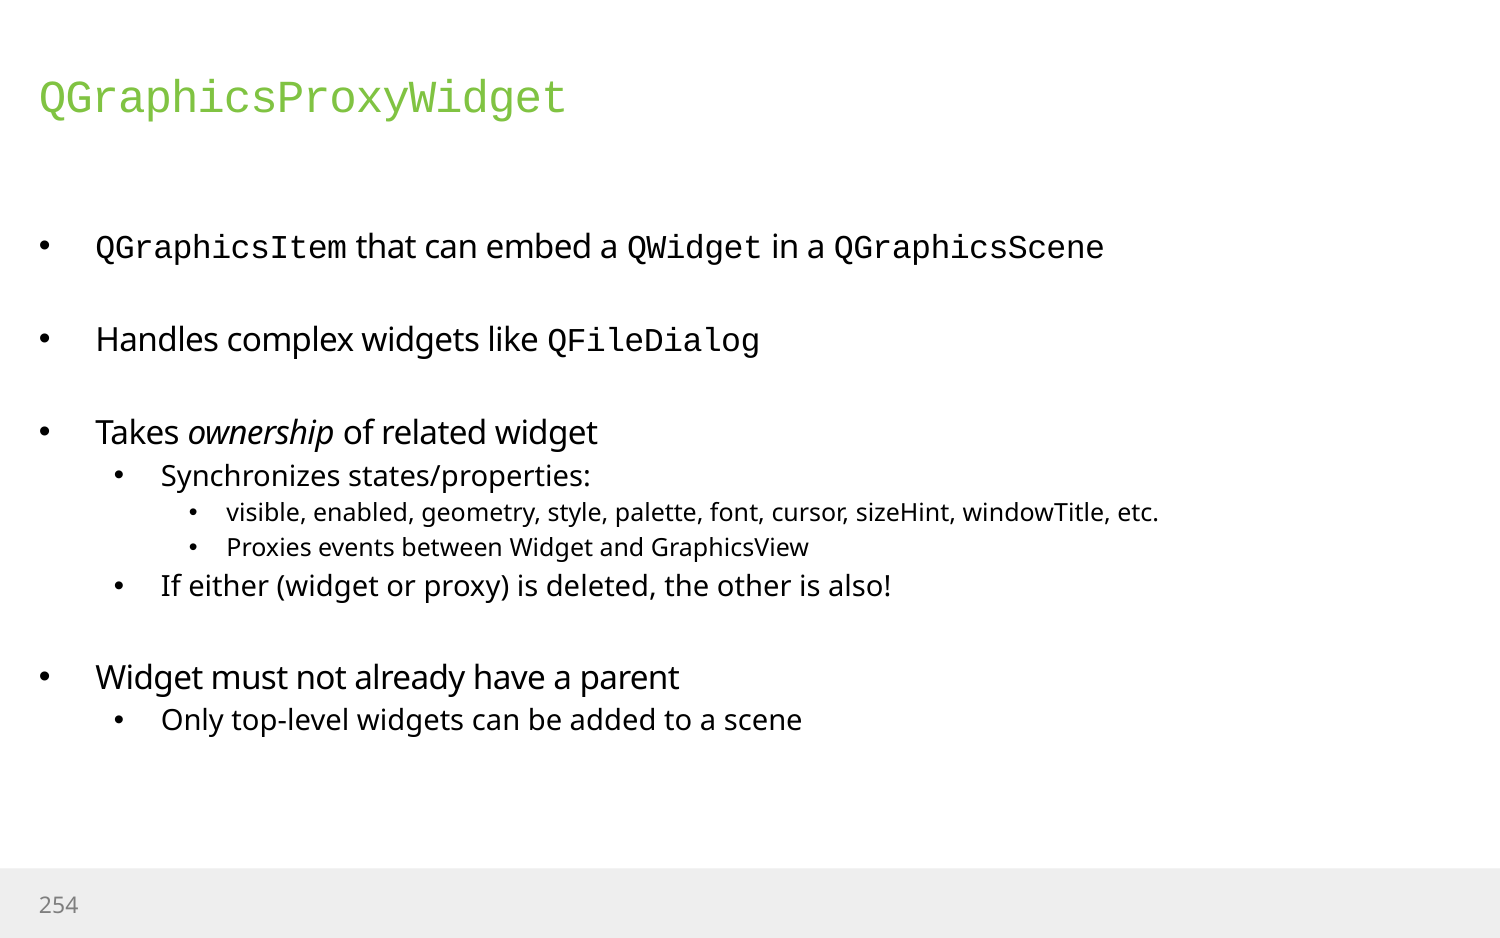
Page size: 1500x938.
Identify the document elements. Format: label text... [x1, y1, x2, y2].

slide_number 254 [39, 892, 410, 921]
list QGraphicsItem that can embed a QWidget in a QGraphicsScene Handles complex widgets like QFileDialog Takes ownership of related widget Synchronizes states/properties: visible, enabled, geometry, style, palette, font, cursor, sizeHint, windowTitle, etc. Proxies events between Widget and GraphicsView If either (widget or proxy) is deleted, the other is also! Widget must not already have a parent Only top-level widgets can be added to a scene [39, 224, 1471, 846]
title QGraphicsProxyWidget [39, 66, 1052, 195]
